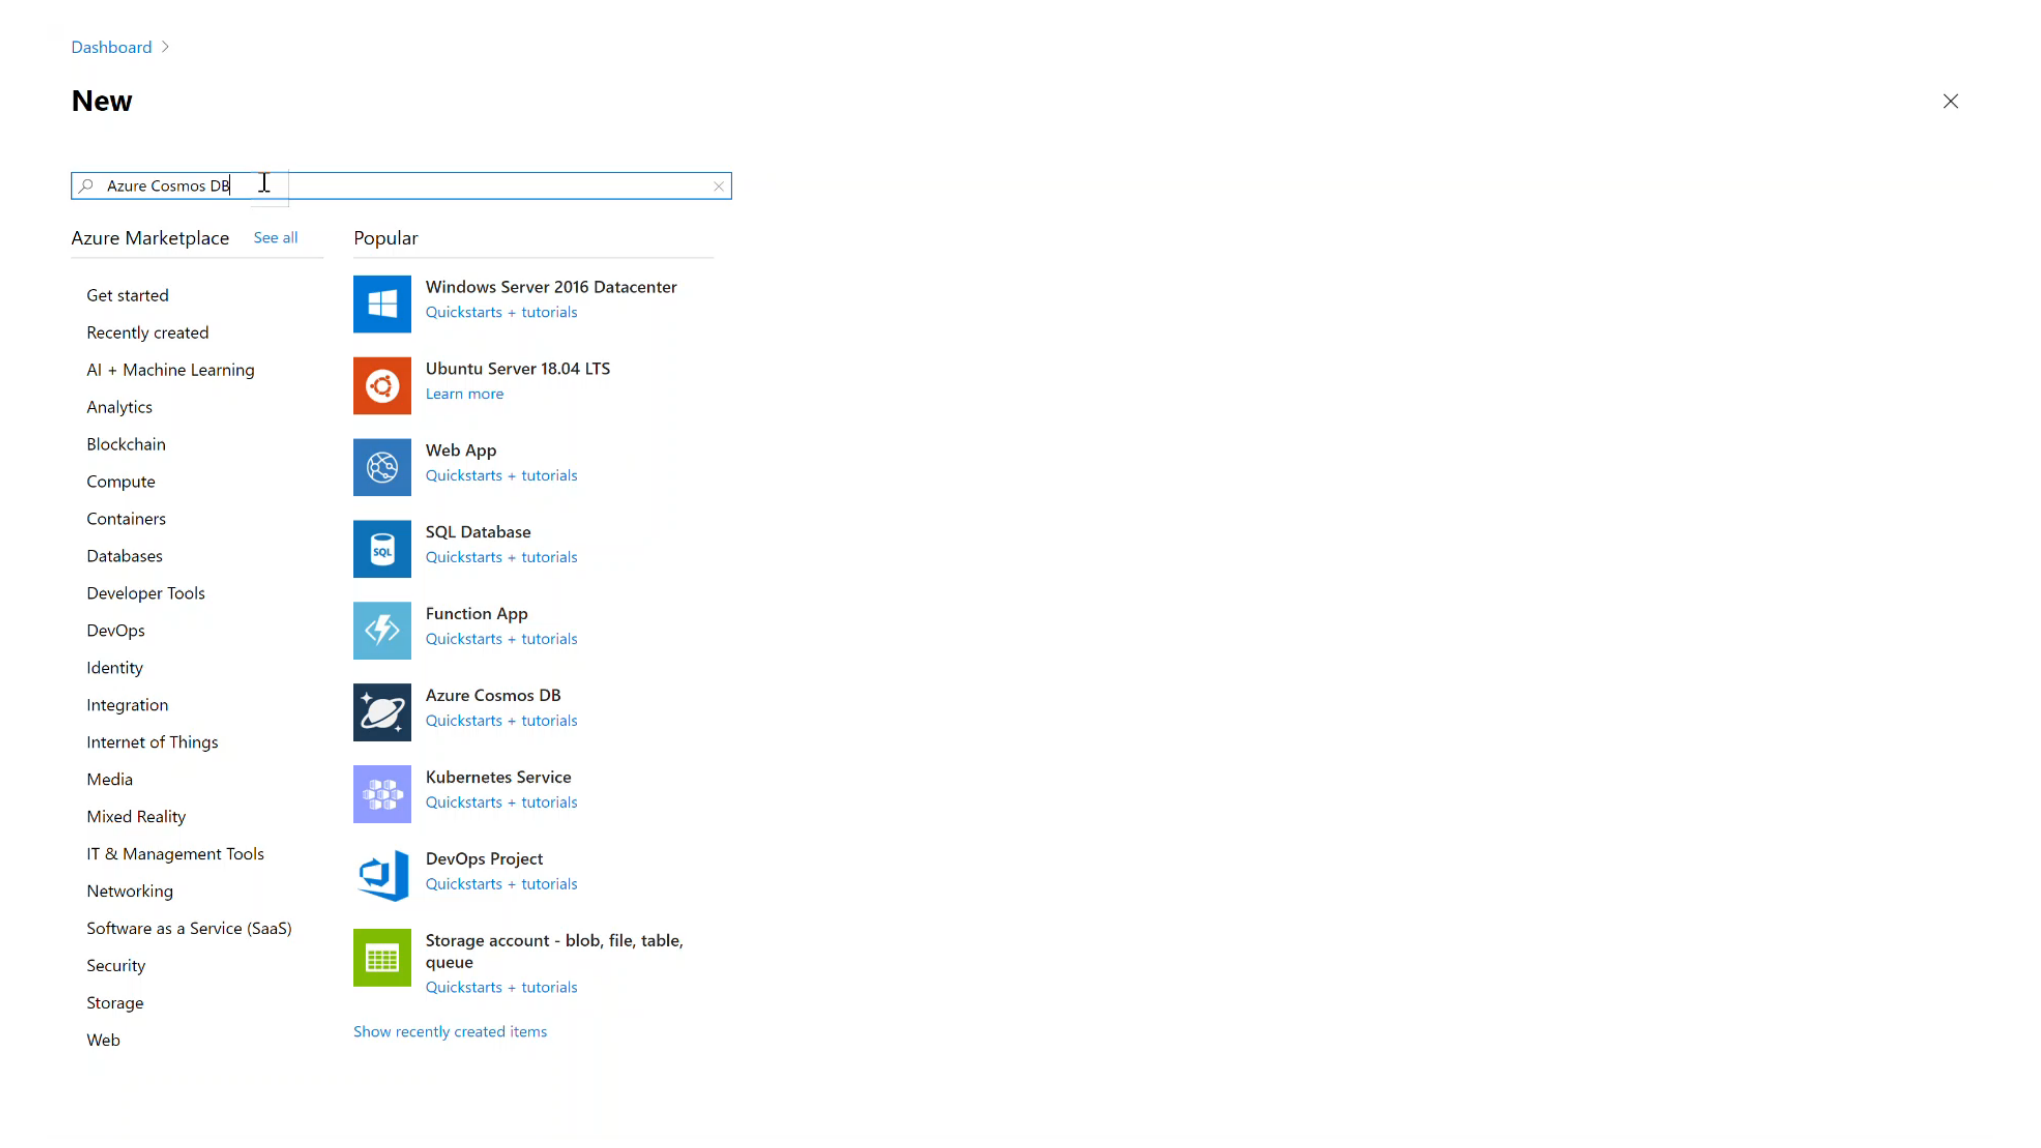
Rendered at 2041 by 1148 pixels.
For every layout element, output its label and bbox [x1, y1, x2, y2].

text_box [46, 23, 1994, 1141]
